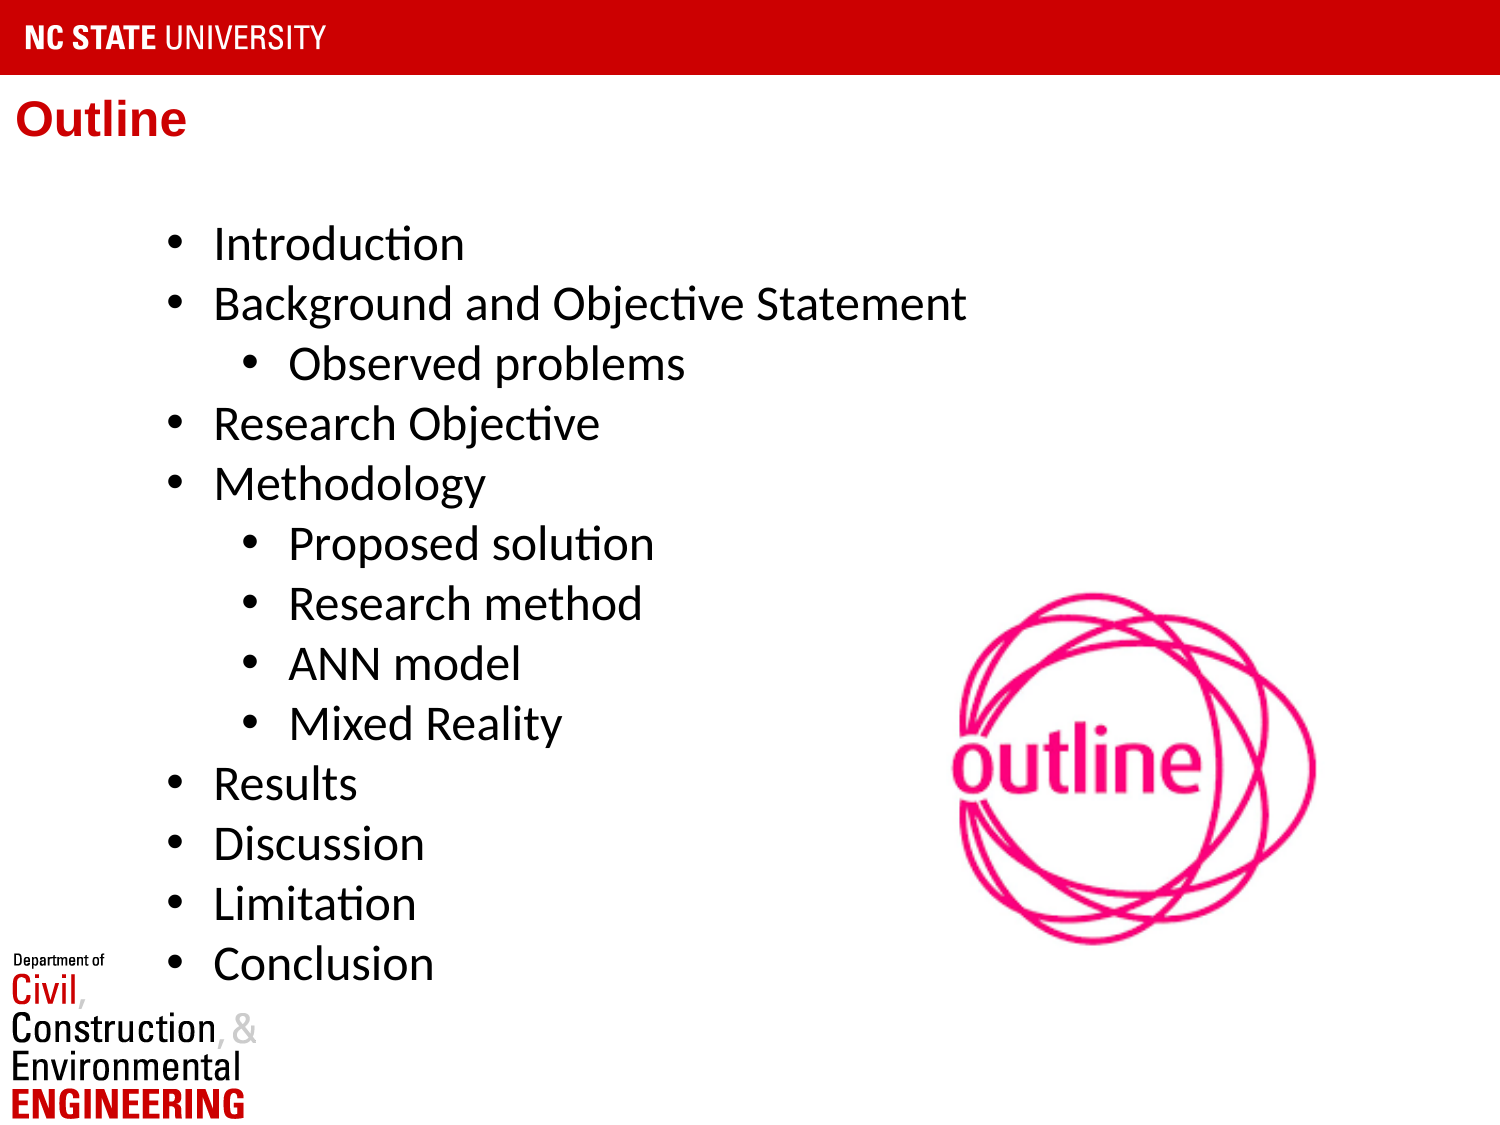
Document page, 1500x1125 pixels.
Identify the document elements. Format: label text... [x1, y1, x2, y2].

picture [0, 0, 1500, 75]
text_box Introduction Background and Objective Statement Observed problems Research Objective Methodology Proposed solution Research method ANN model Mixed Reality Results Discussion Limitation Conclusion [151, 203, 983, 999]
picture [894, 531, 1374, 1012]
picture [12, 953, 256, 1119]
title Outline [0, 77, 1350, 155]
